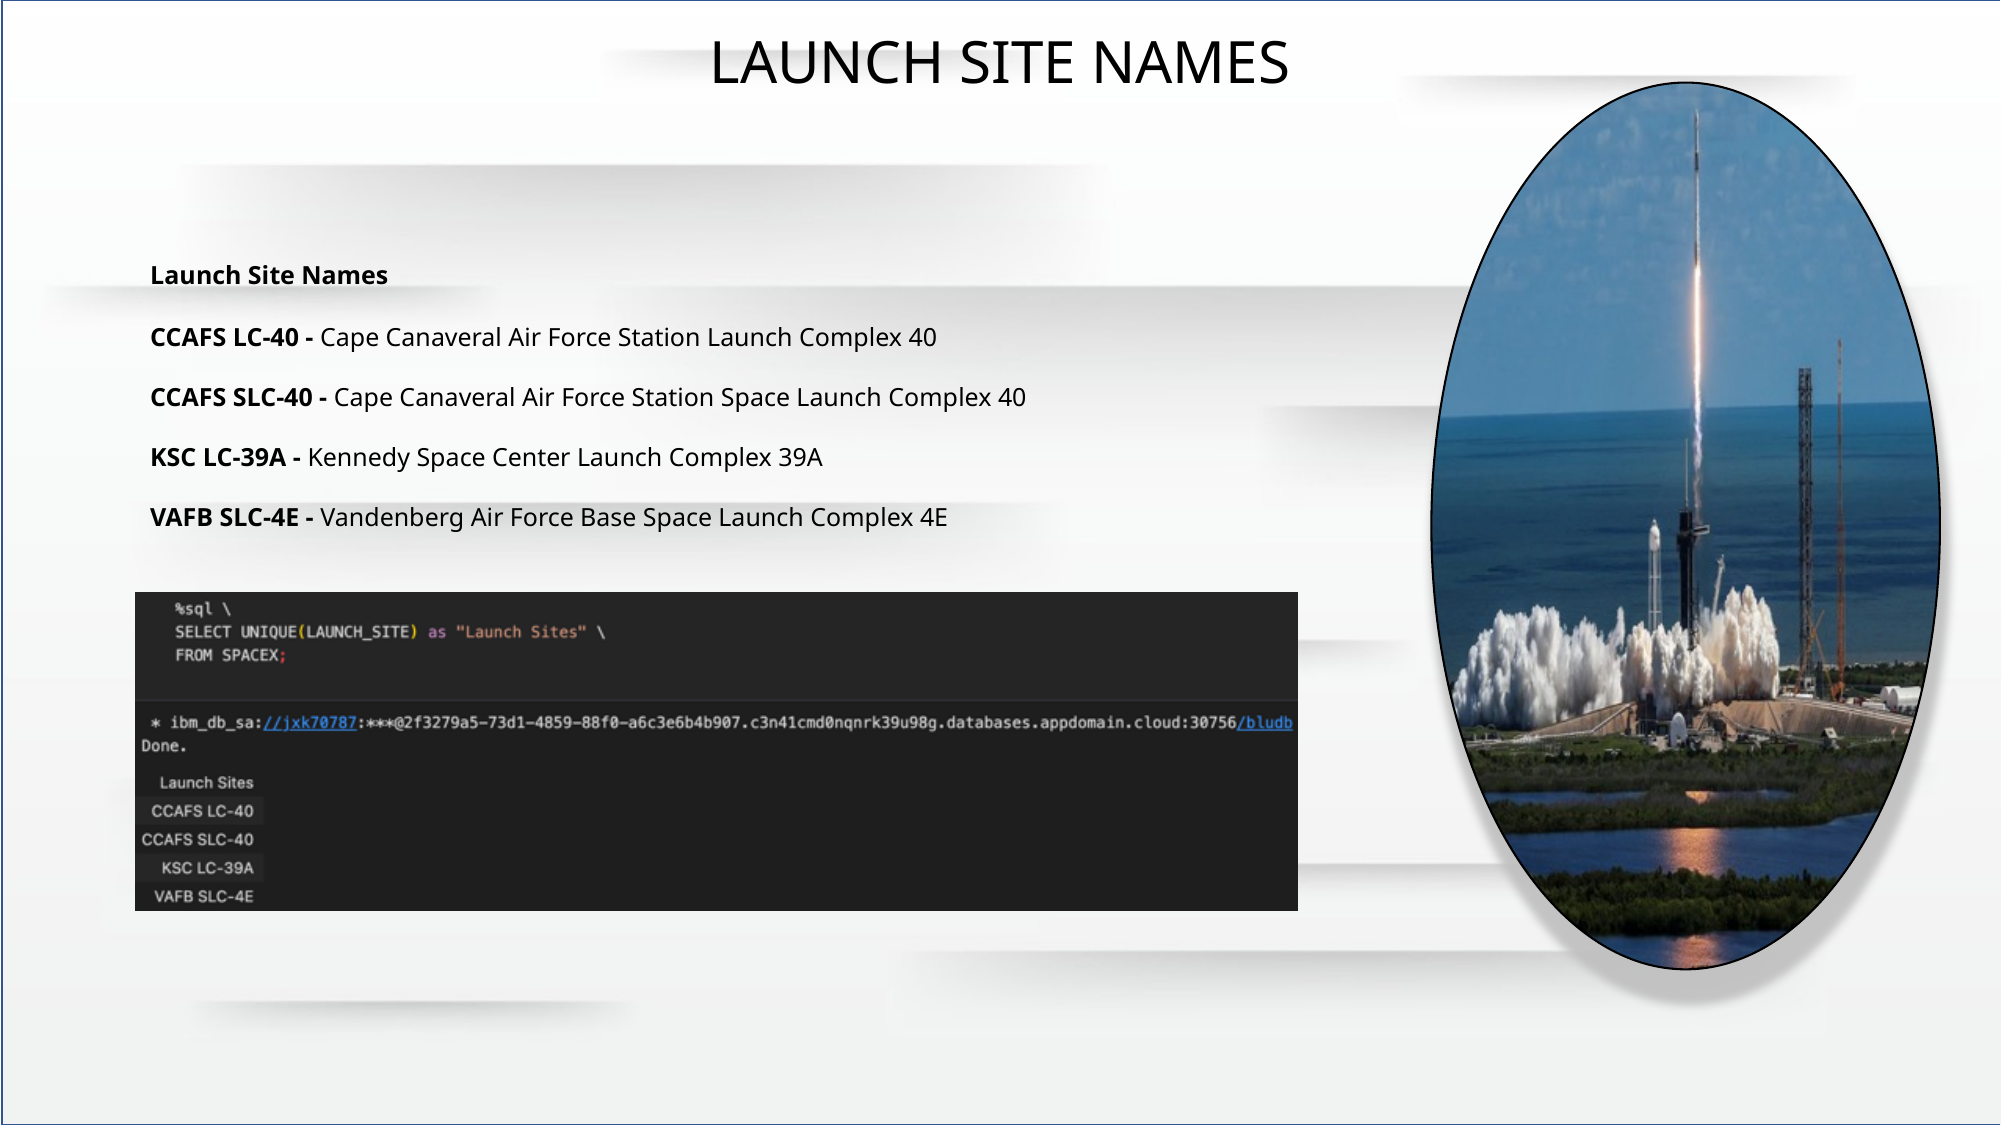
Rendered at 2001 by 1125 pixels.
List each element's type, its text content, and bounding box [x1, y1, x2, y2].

text_box LAUNCH SITE NAMES [0, 0, 2000, 103]
text_box [1, 103, 2000, 1125]
picture [135, 592, 1298, 911]
text_box Launch Site Names CCAFS LC-40 - Cape Canaveral Air Force Station Launch Complex 40 CCAFS SLC-40 - Cape Canaveral Air Force Station Space Launch Complex 40 KSC LC-39A - Kennedy Space Center Launch Complex 39A VAFB SLC-4E - Vandenberg Air Force Base Space Launch Complex 4E [135, 250, 1298, 584]
text_box [1430, 81, 1941, 971]
